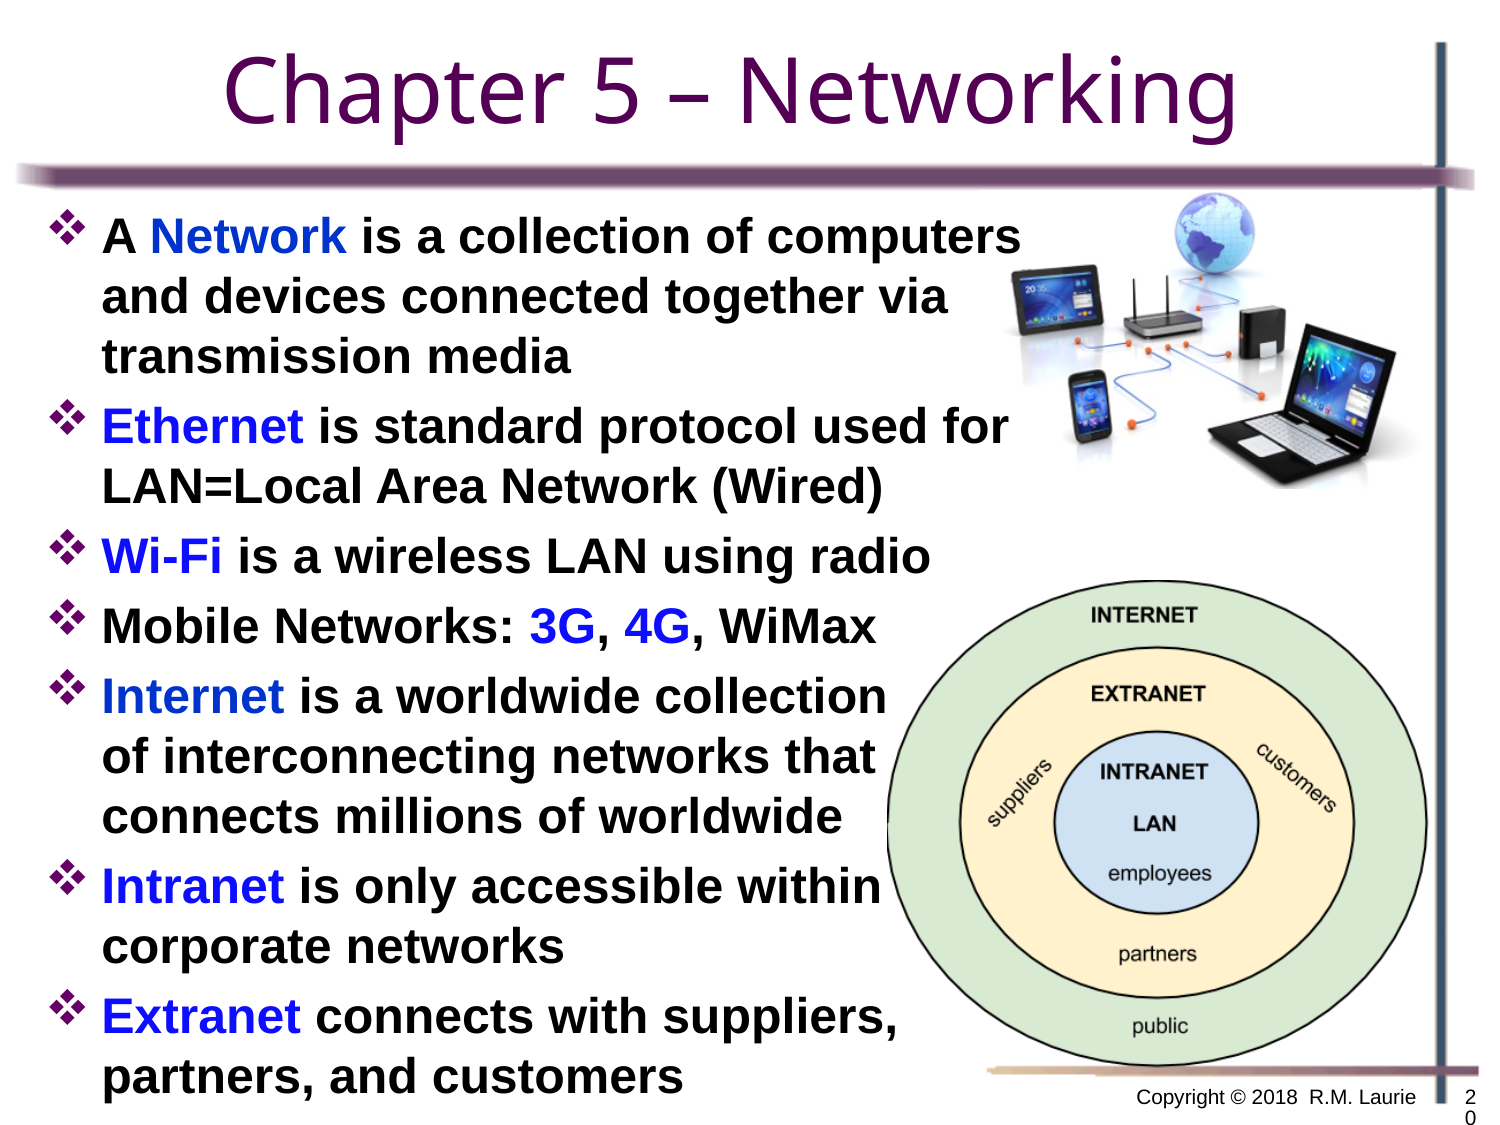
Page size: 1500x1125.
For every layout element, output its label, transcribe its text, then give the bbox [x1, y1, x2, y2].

picture [0, 0, 1500, 1125]
footer Copyright © 2018 R.M. Laurie [956, 1071, 1432, 1121]
list A Network is a collection of computers and devices connected together via transmission media Ethernet is standard protocol used for LAN=Local Area Network (Wired) Wi-Fi is a wireless LAN using radio Mobile Networks: 3G, 4G, WiMax Internet is a worldwide collection of interconnecting networks that connects millions of worldwide Intranet is only accessible within corporate networks Extranet connects with suppliers, partners, and customers [30, 195, 1057, 1060]
slide_number 20 [1449, 1070, 1500, 1121]
title Chapter 5 – Networking [50, 11, 1438, 163]
